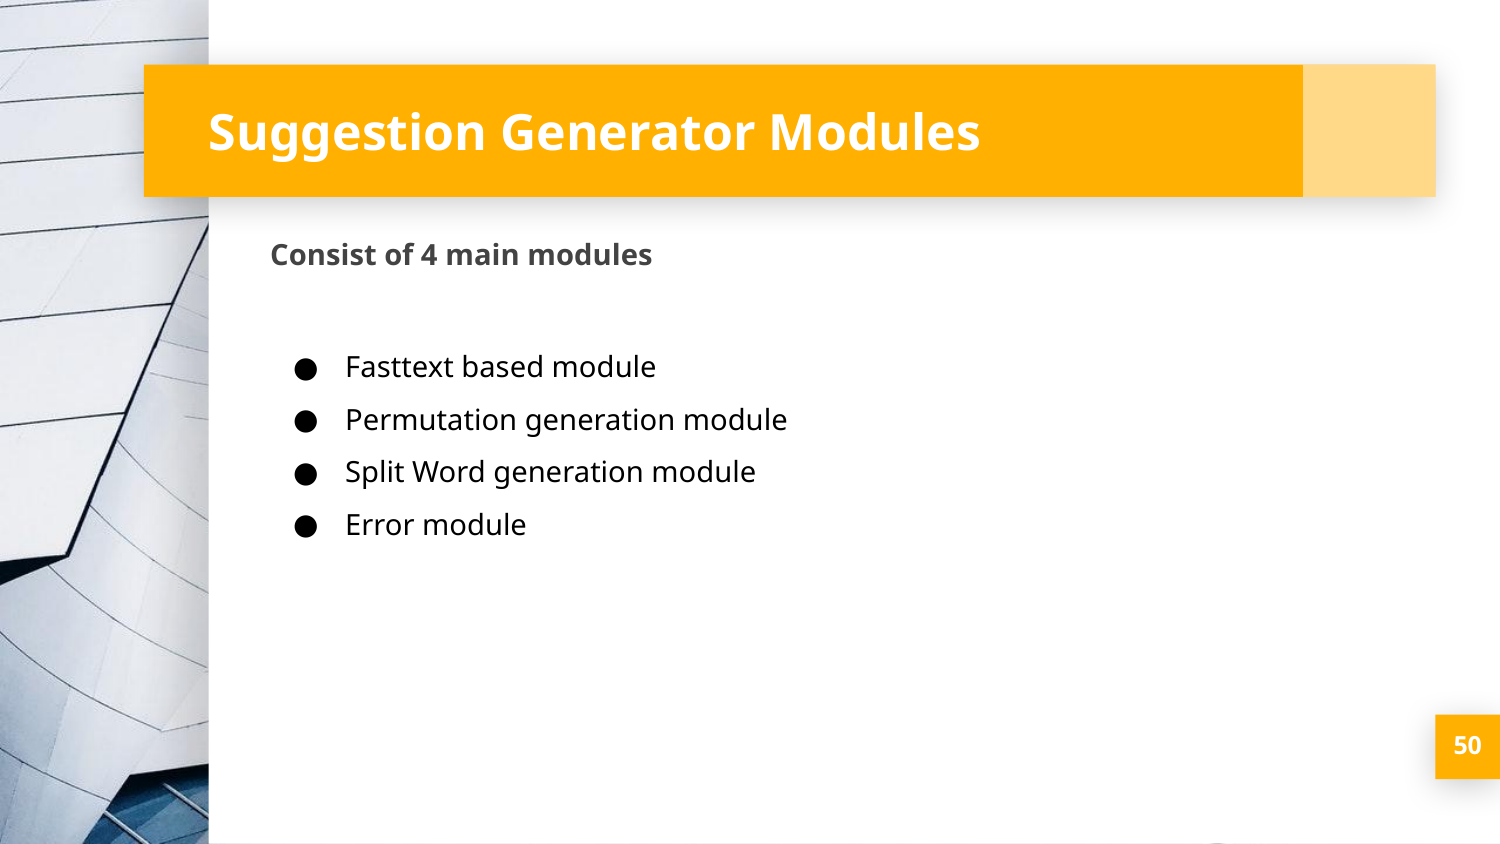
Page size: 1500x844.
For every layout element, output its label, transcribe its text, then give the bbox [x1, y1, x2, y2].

list Consist of 4 main modules Fasttext based module Permutation generation module Split Word generation module Error module [255, 221, 1418, 704]
title Suggestion Generator Modules [193, 64, 1300, 197]
slide_number ‹#› [1435, 714, 1500, 780]
picture [0, 0, 208, 844]
